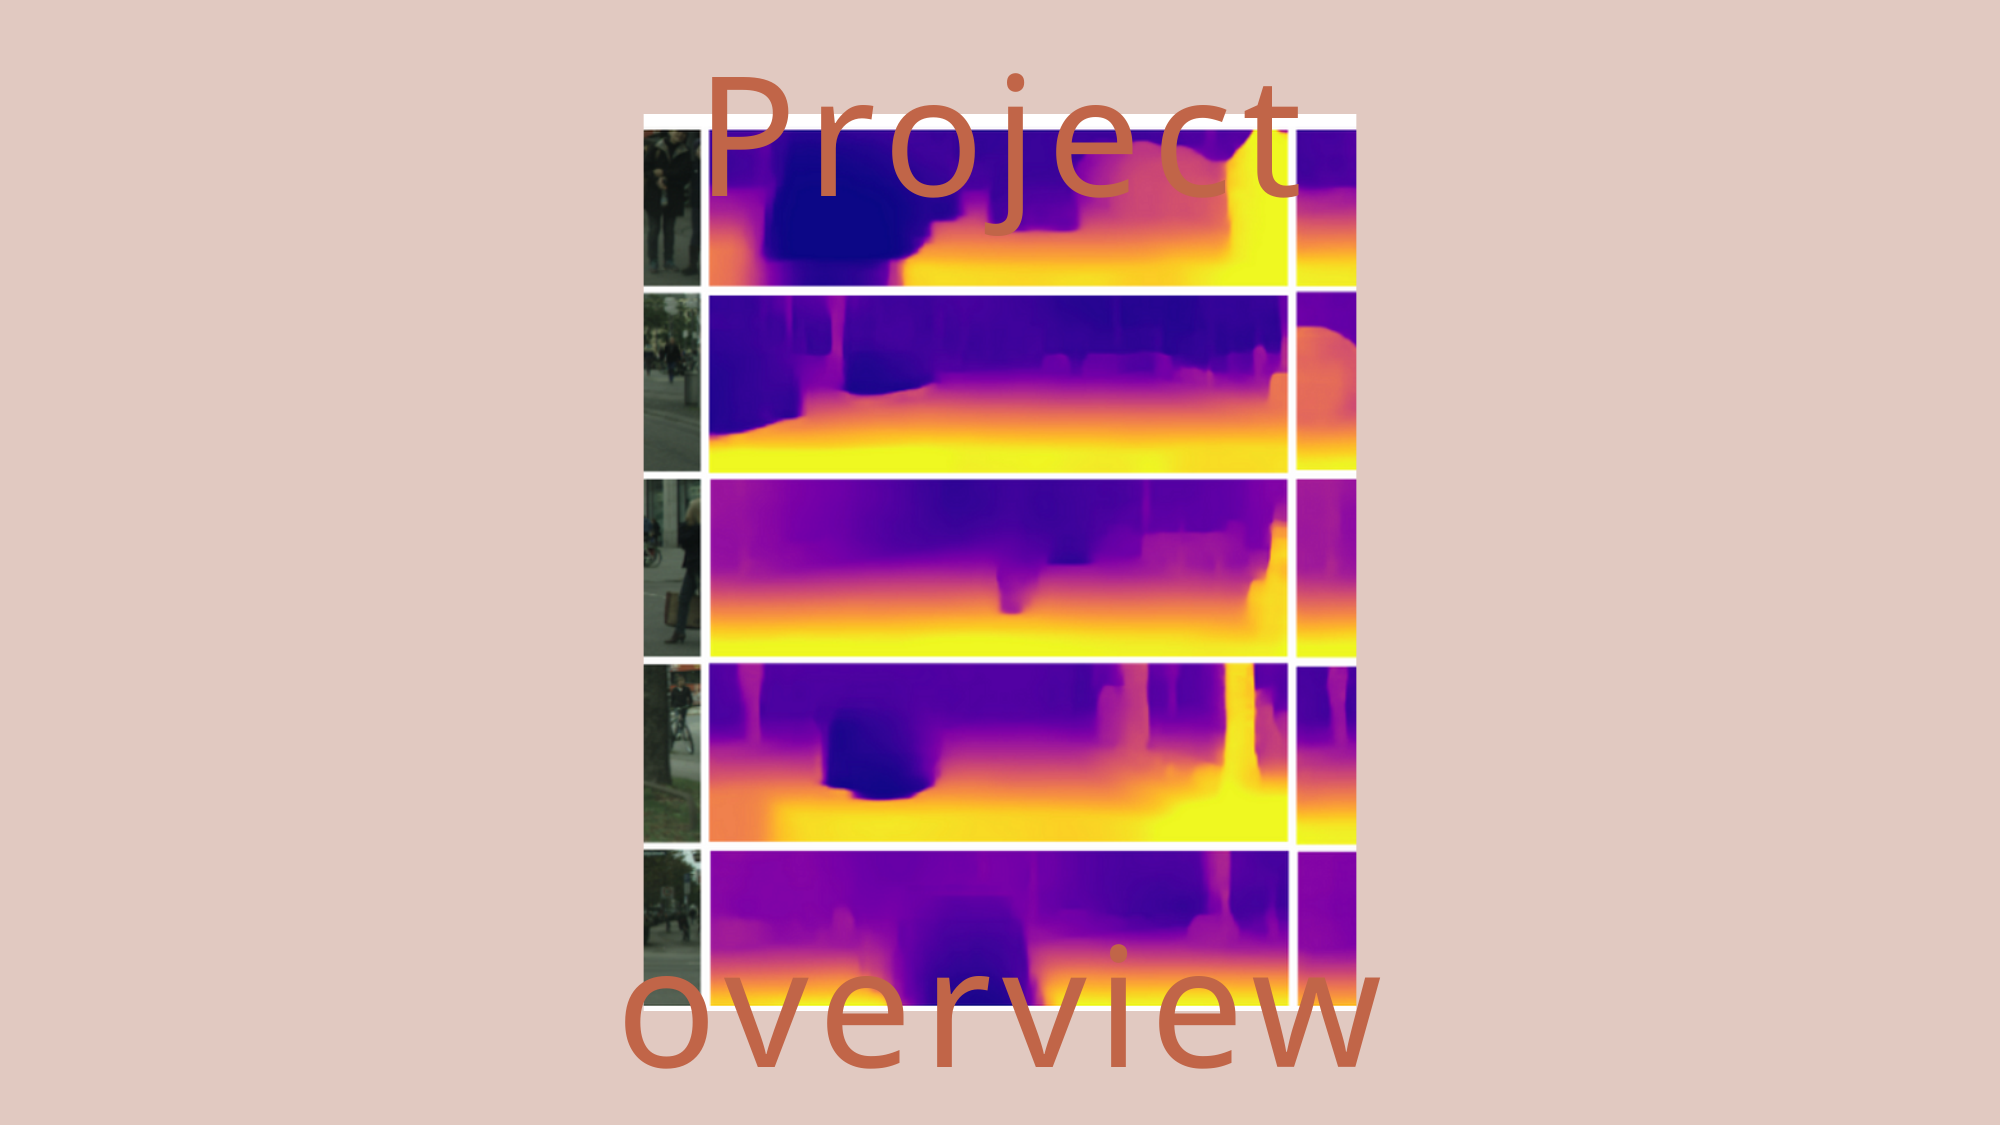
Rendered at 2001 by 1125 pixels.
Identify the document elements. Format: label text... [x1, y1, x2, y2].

list overview [137, 902, 1863, 1125]
picture [643, 114, 1357, 1011]
title Project [137, 0, 1863, 285]
